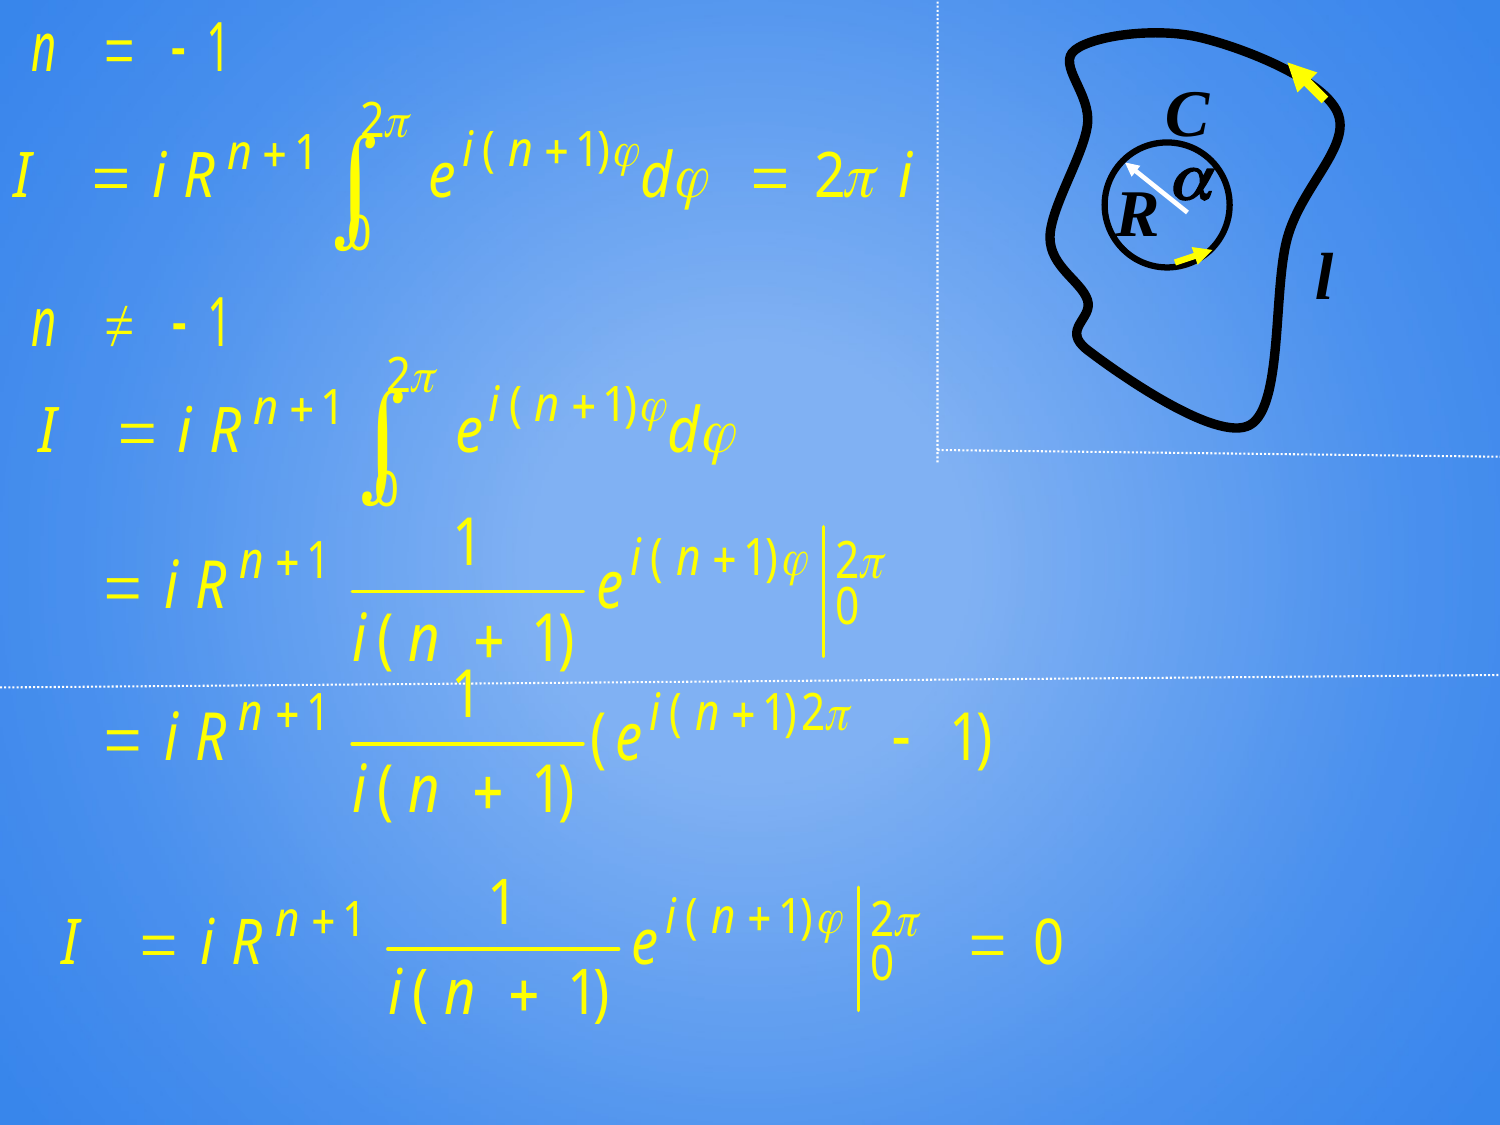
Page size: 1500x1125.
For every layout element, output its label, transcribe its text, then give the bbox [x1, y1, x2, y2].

text_box [1174, 248, 1213, 263]
text_box l [1300, 225, 1349, 320]
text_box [4, 78, 948, 263]
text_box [30, 334, 750, 518]
text_box [1287, 62, 1326, 101]
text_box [19, 277, 243, 357]
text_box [88, 490, 906, 642]
text_box [1104, 142, 1230, 268]
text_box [52, 852, 1073, 1030]
picture [0, 0, 1500, 1125]
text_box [19, 2, 243, 78]
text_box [88, 642, 1004, 829]
text_box [1050, 32, 1341, 428]
